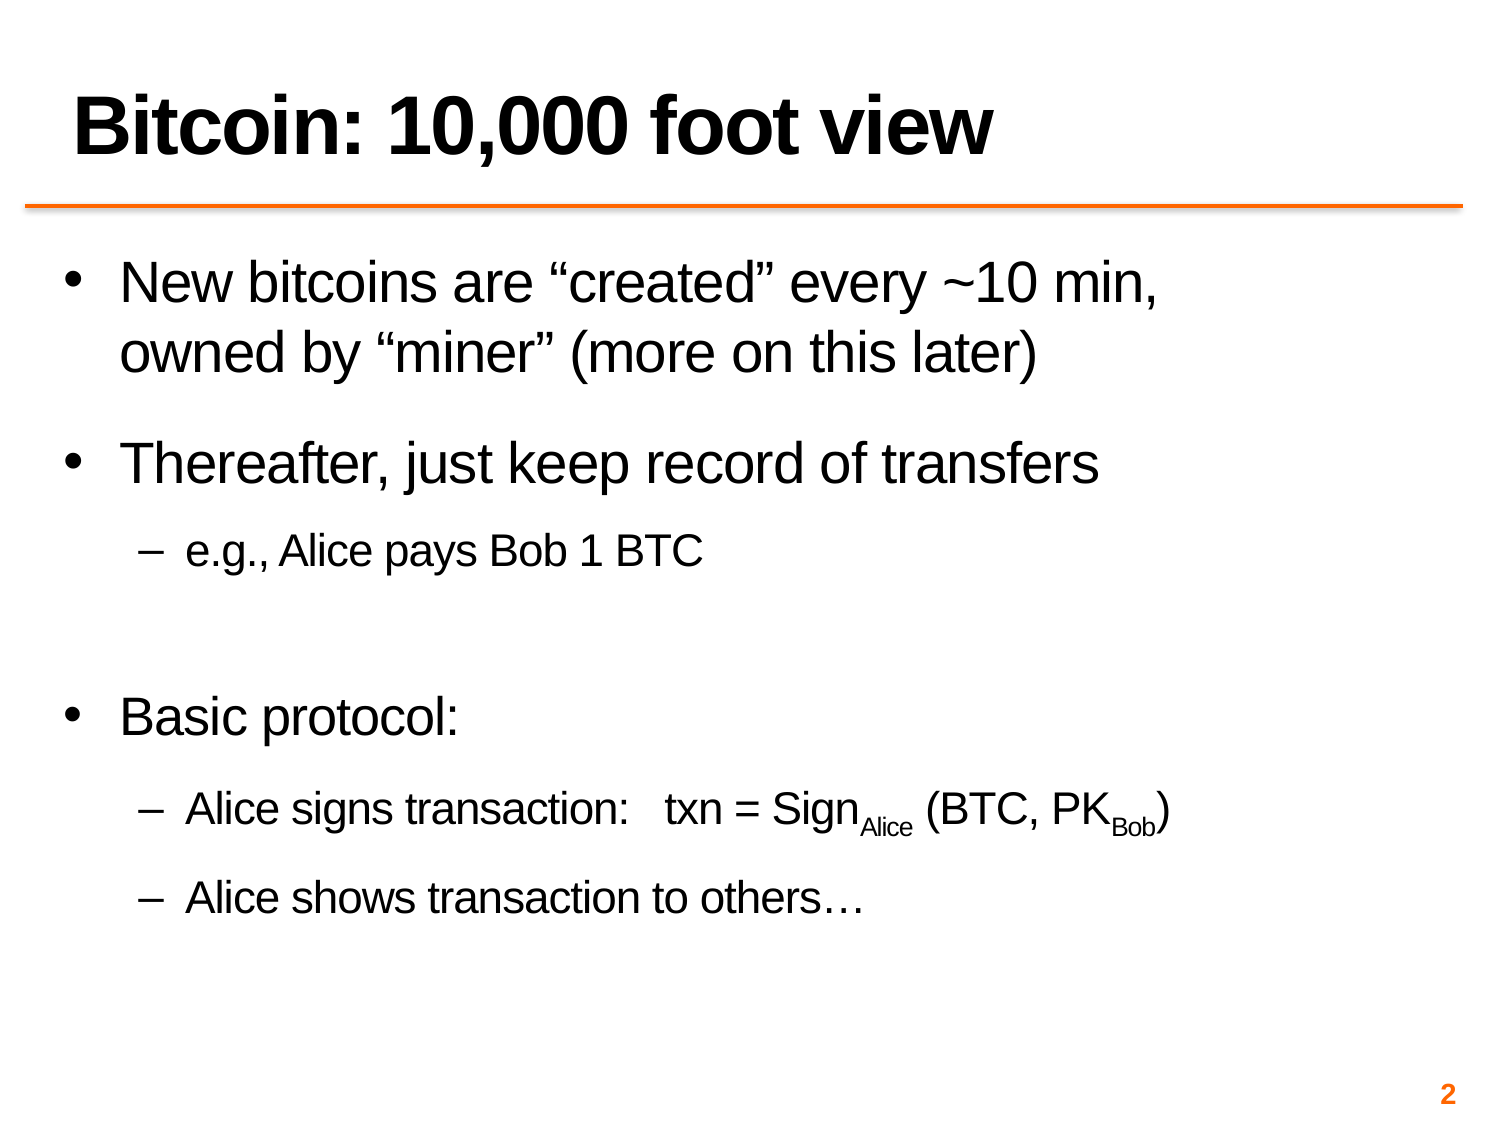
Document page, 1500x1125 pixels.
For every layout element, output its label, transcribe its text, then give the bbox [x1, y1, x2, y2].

slide_number 2 [1112, 1074, 1463, 1110]
list New bitcoins are “created” every ~10 min, owned by “miner” (more on this later) Thereafter, just keep record of transfers e.g., Alice pays Bob 1 BTC Basic protocol: Alice signs transaction: txn = SignAlice (BTC, PKBob) Alice shows transaction to others… [57, 237, 1463, 1111]
title Bitcoin: 10,000 foot view [57, 2, 1463, 178]
